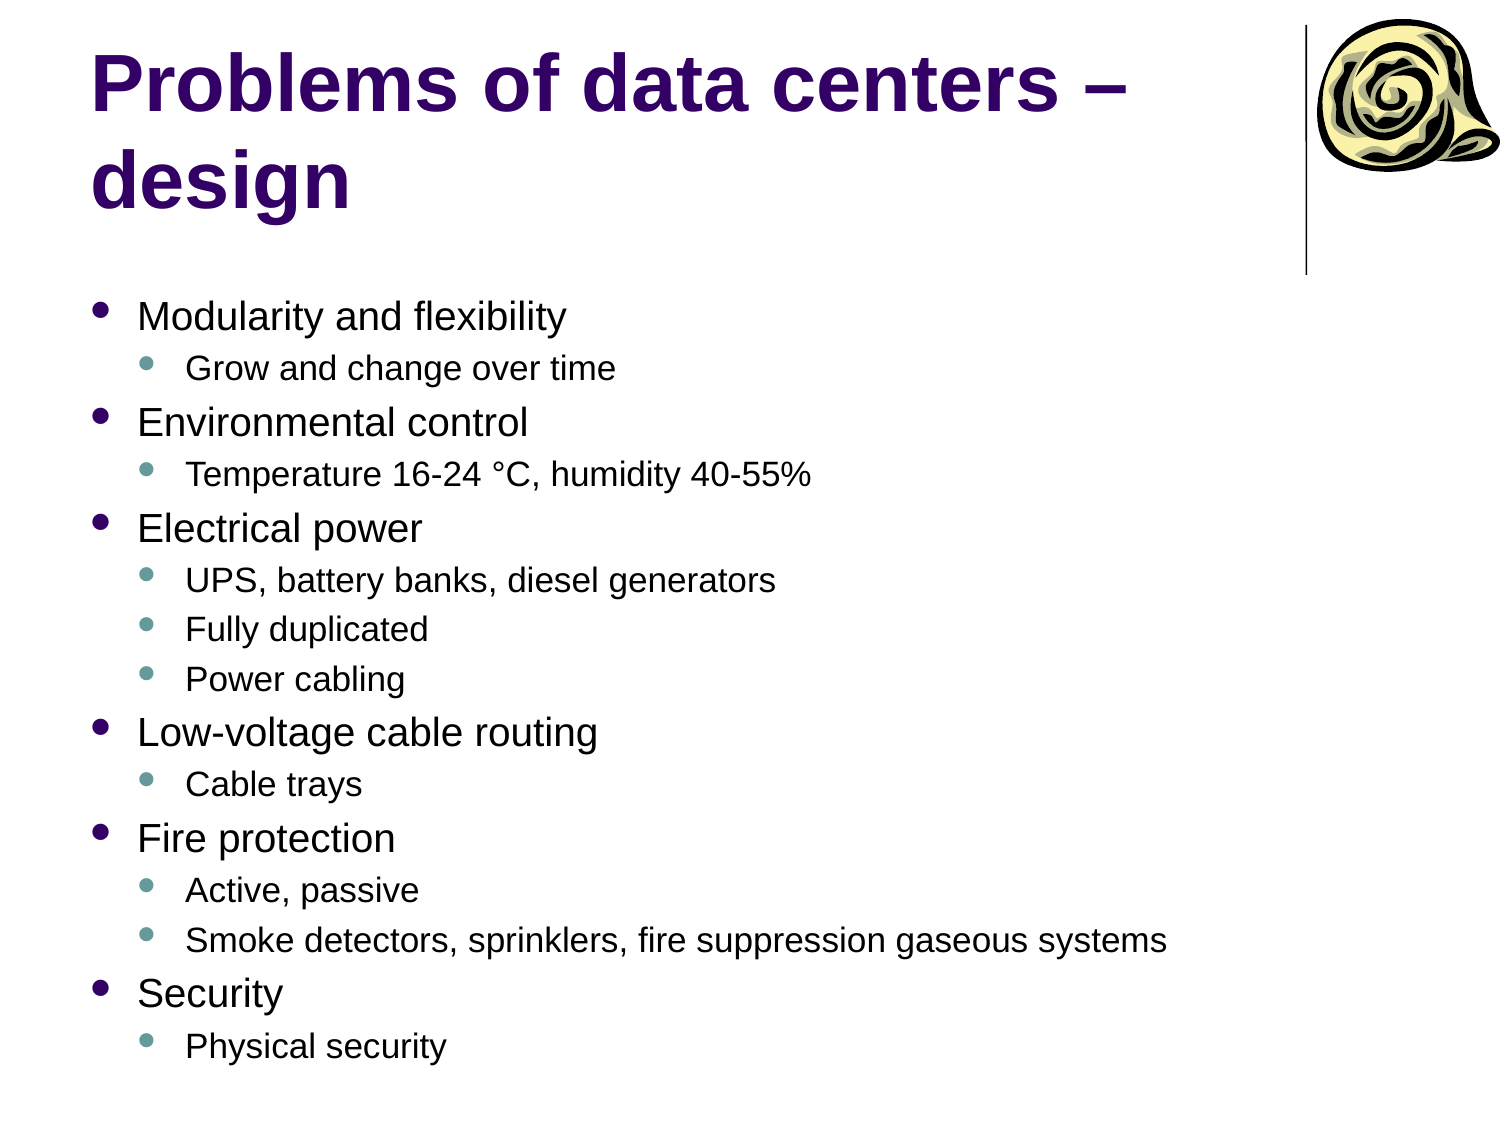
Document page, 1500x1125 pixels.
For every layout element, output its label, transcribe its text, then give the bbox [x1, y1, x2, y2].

list Modularity and flexibility Grow and change over time Environmental control Temperature 16-24 °C, humidity 40-55% Electrical power UPS, battery banks, diesel generators Fully duplicated Power cabling Low-voltage cable routing Cable trays Fire protection Active, passive Smoke detectors, sprinklers, fire suppression gaseous systems Security Physical security [74, 281, 1426, 1083]
title Problems of data centers – design [74, 19, 1313, 233]
